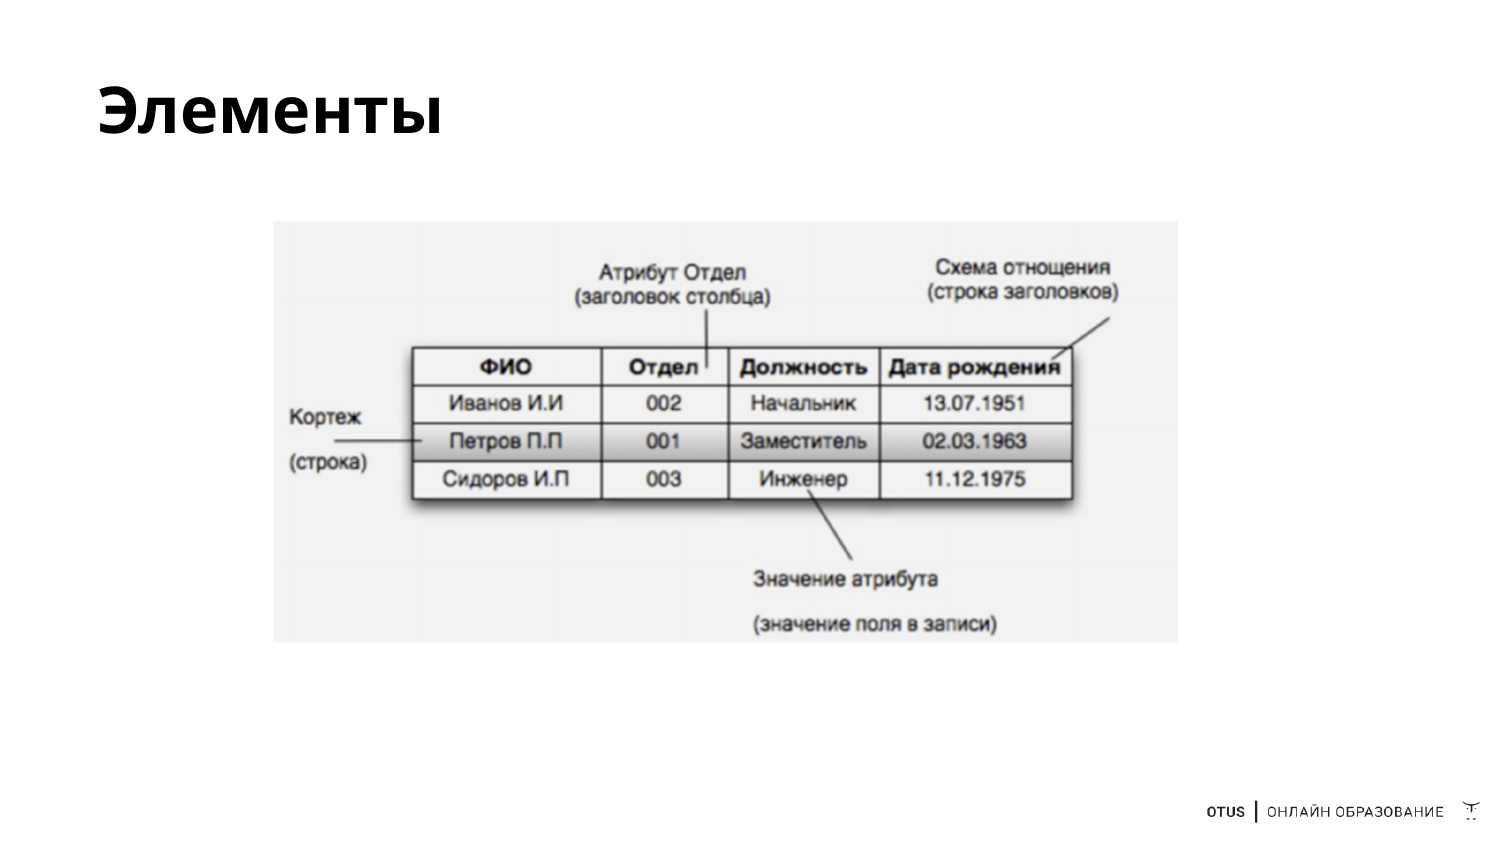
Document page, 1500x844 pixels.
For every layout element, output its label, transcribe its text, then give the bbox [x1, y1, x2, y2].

title Элементы [82, 54, 1480, 234]
picture [0, 0, 1500, 844]
